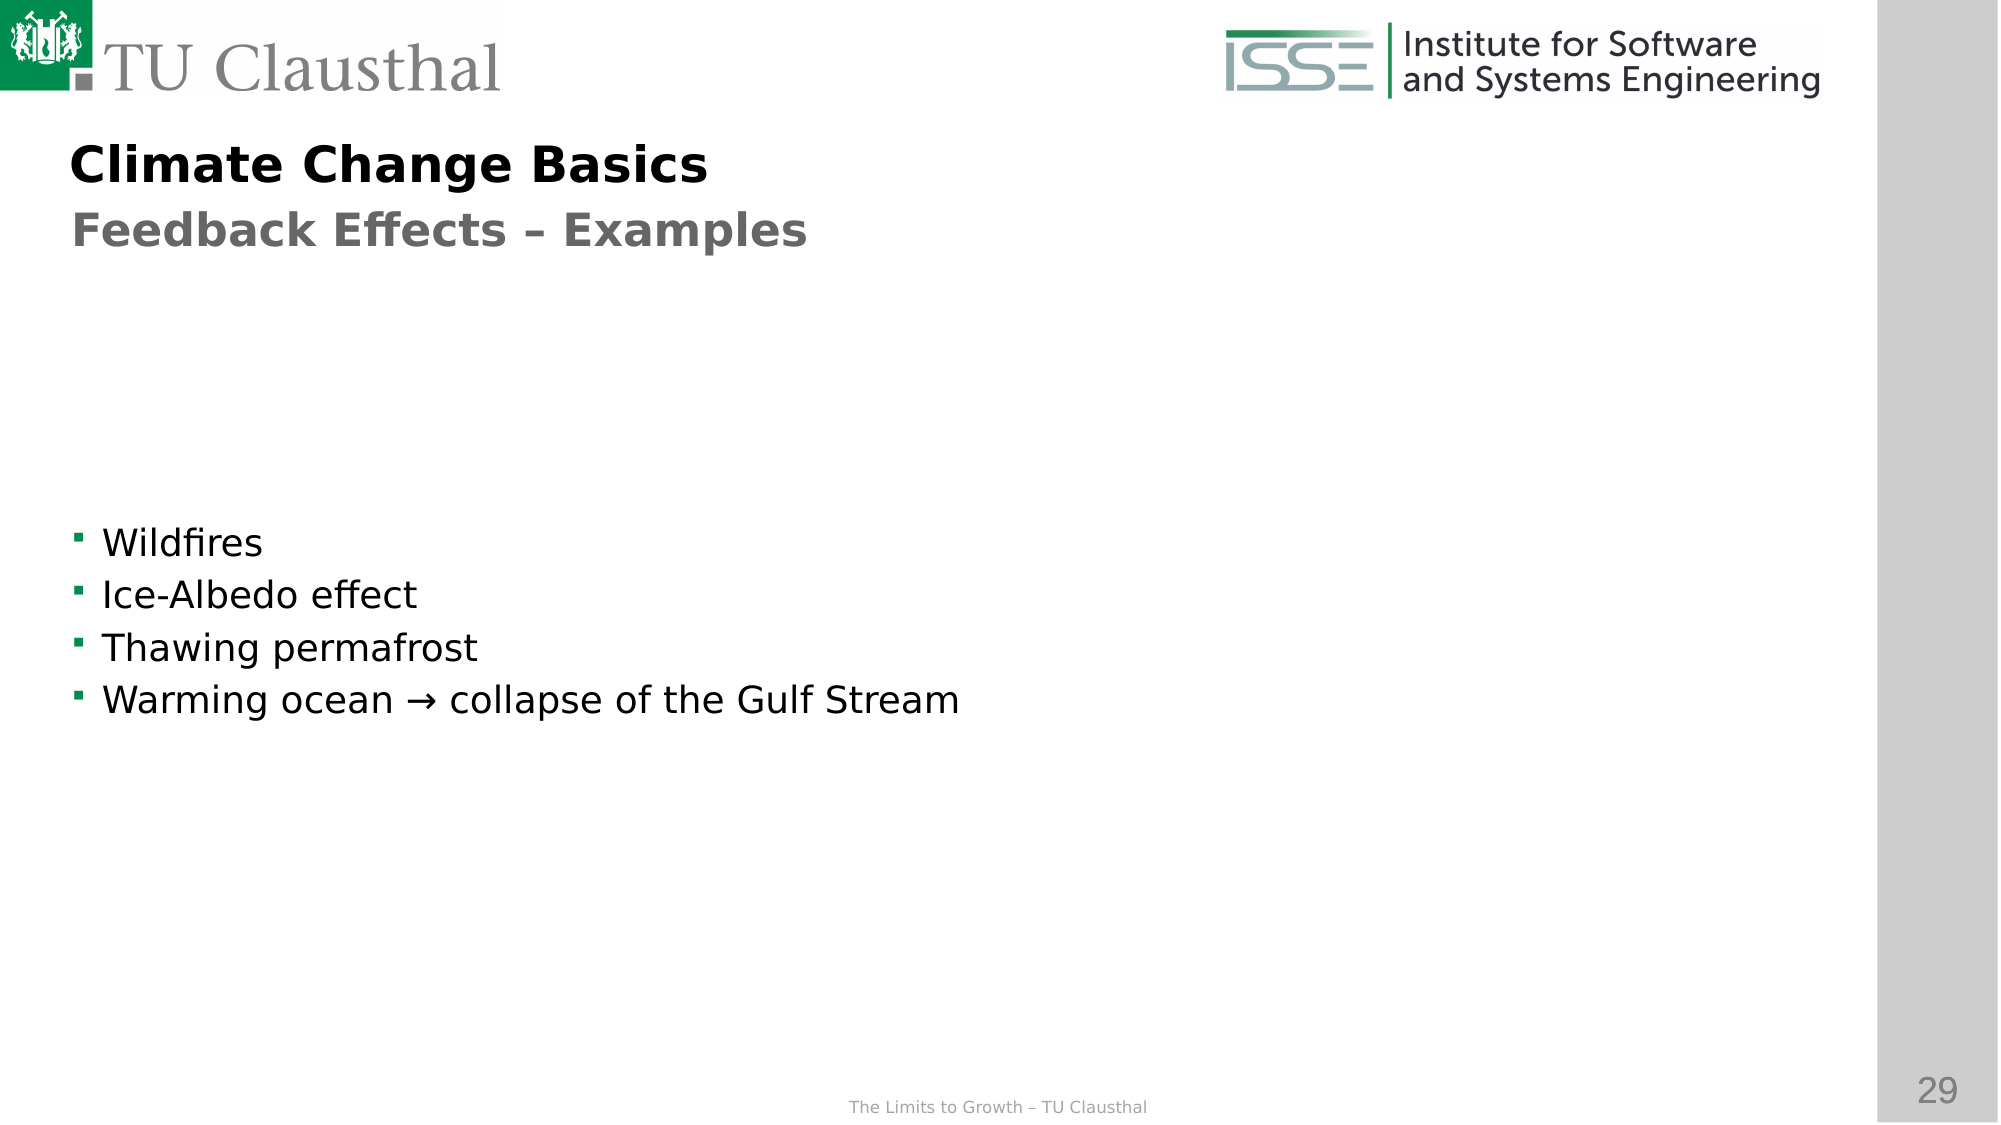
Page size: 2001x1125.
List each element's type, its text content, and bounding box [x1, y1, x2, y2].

text_box Feedback Effects – Examples [70, 188, 1769, 269]
picture [0, 0, 500, 91]
text_box Climate Change Basics [55, 125, 1817, 206]
picture [1218, 22, 1825, 105]
text_box Wildfires Ice-Albedo effect Thawing permafrost Warming ocean → collapse of the Gulf Stream [55, 208, 1817, 1033]
